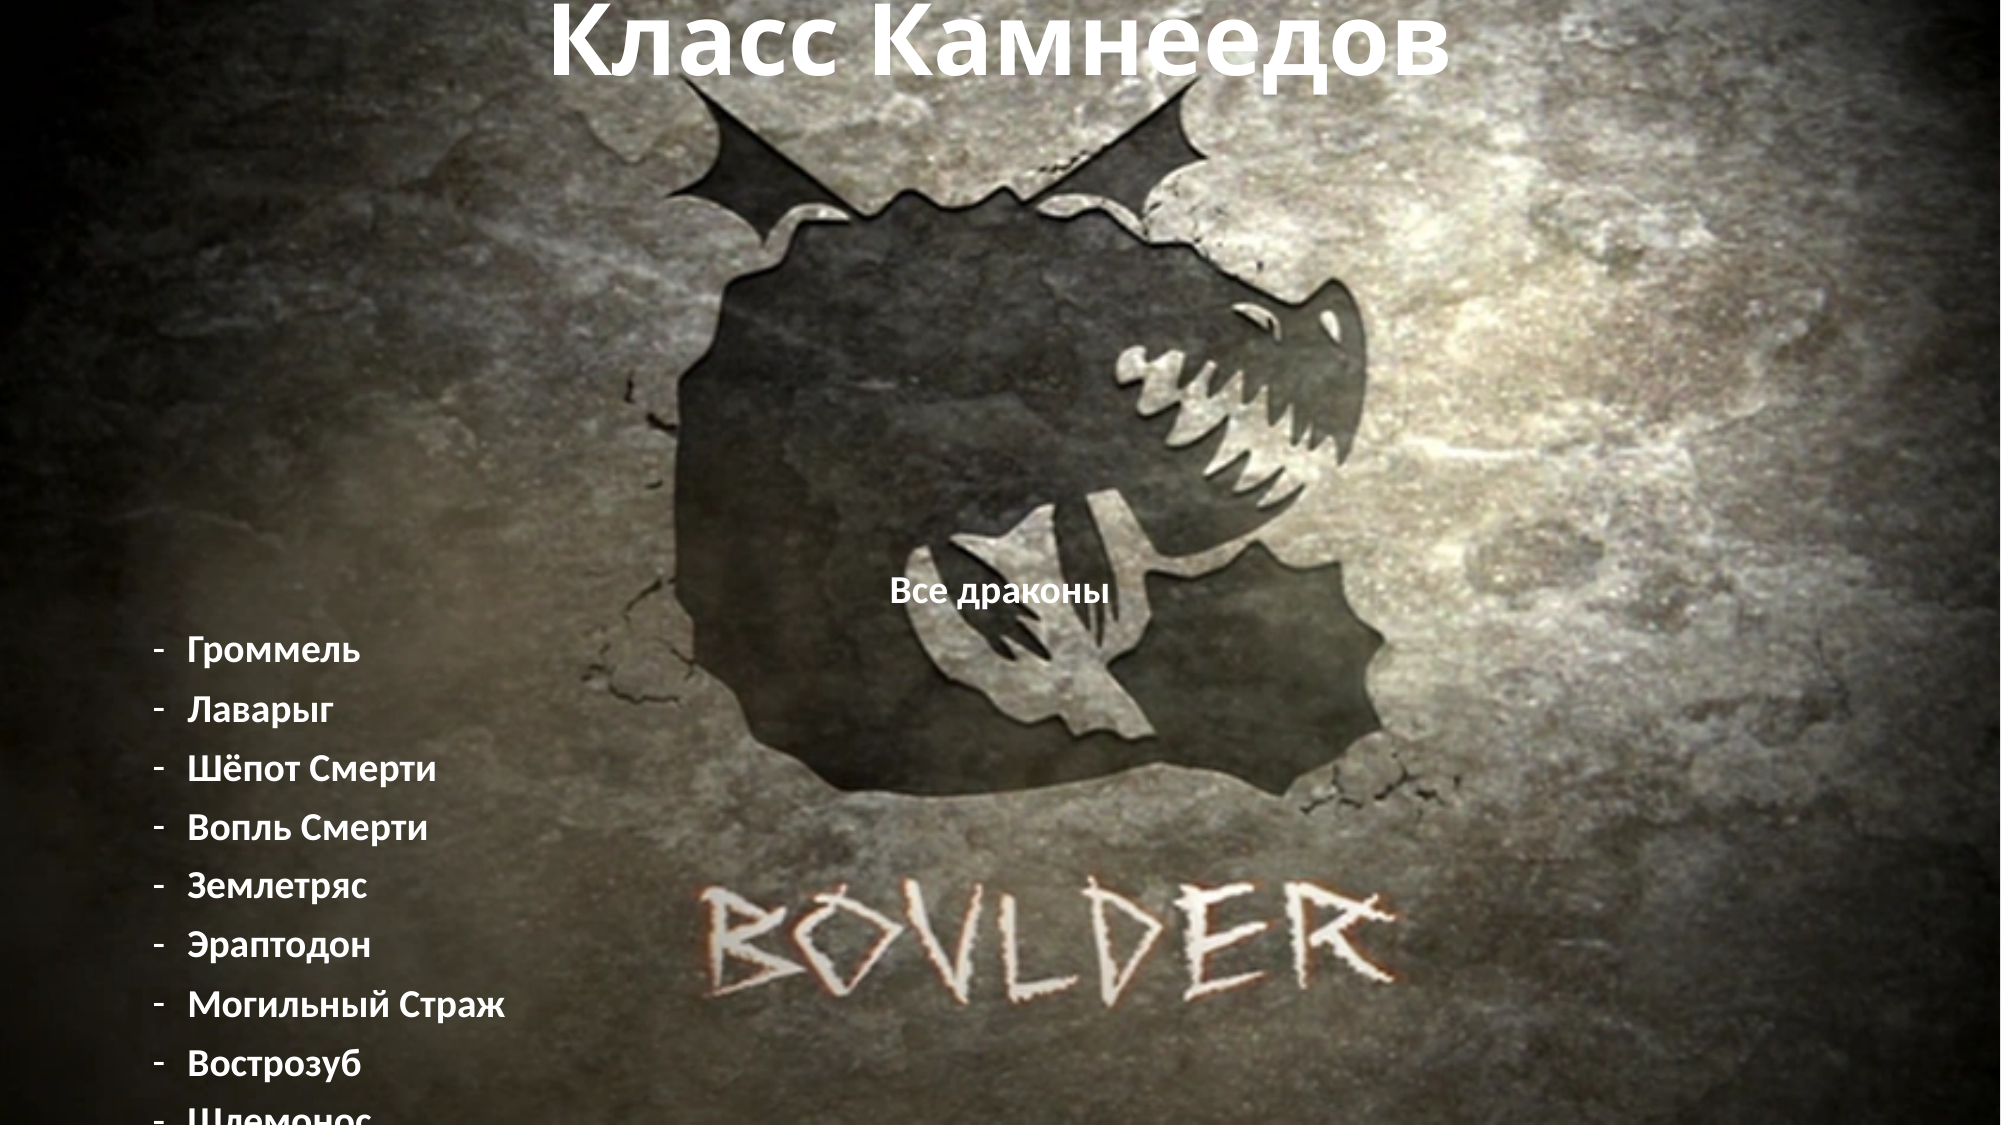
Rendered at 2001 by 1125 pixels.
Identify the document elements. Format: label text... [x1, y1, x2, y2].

title Класс Камнеедов [137, 0, 1863, 152]
picture [0, 0, 2001, 1125]
list Все драконы Громмель Лаварыг Шёпот Смерти Вопль Смерти Землетряс Эраптодон Могильный Страж Вострозуб Шлемонос [137, 562, 1863, 1125]
